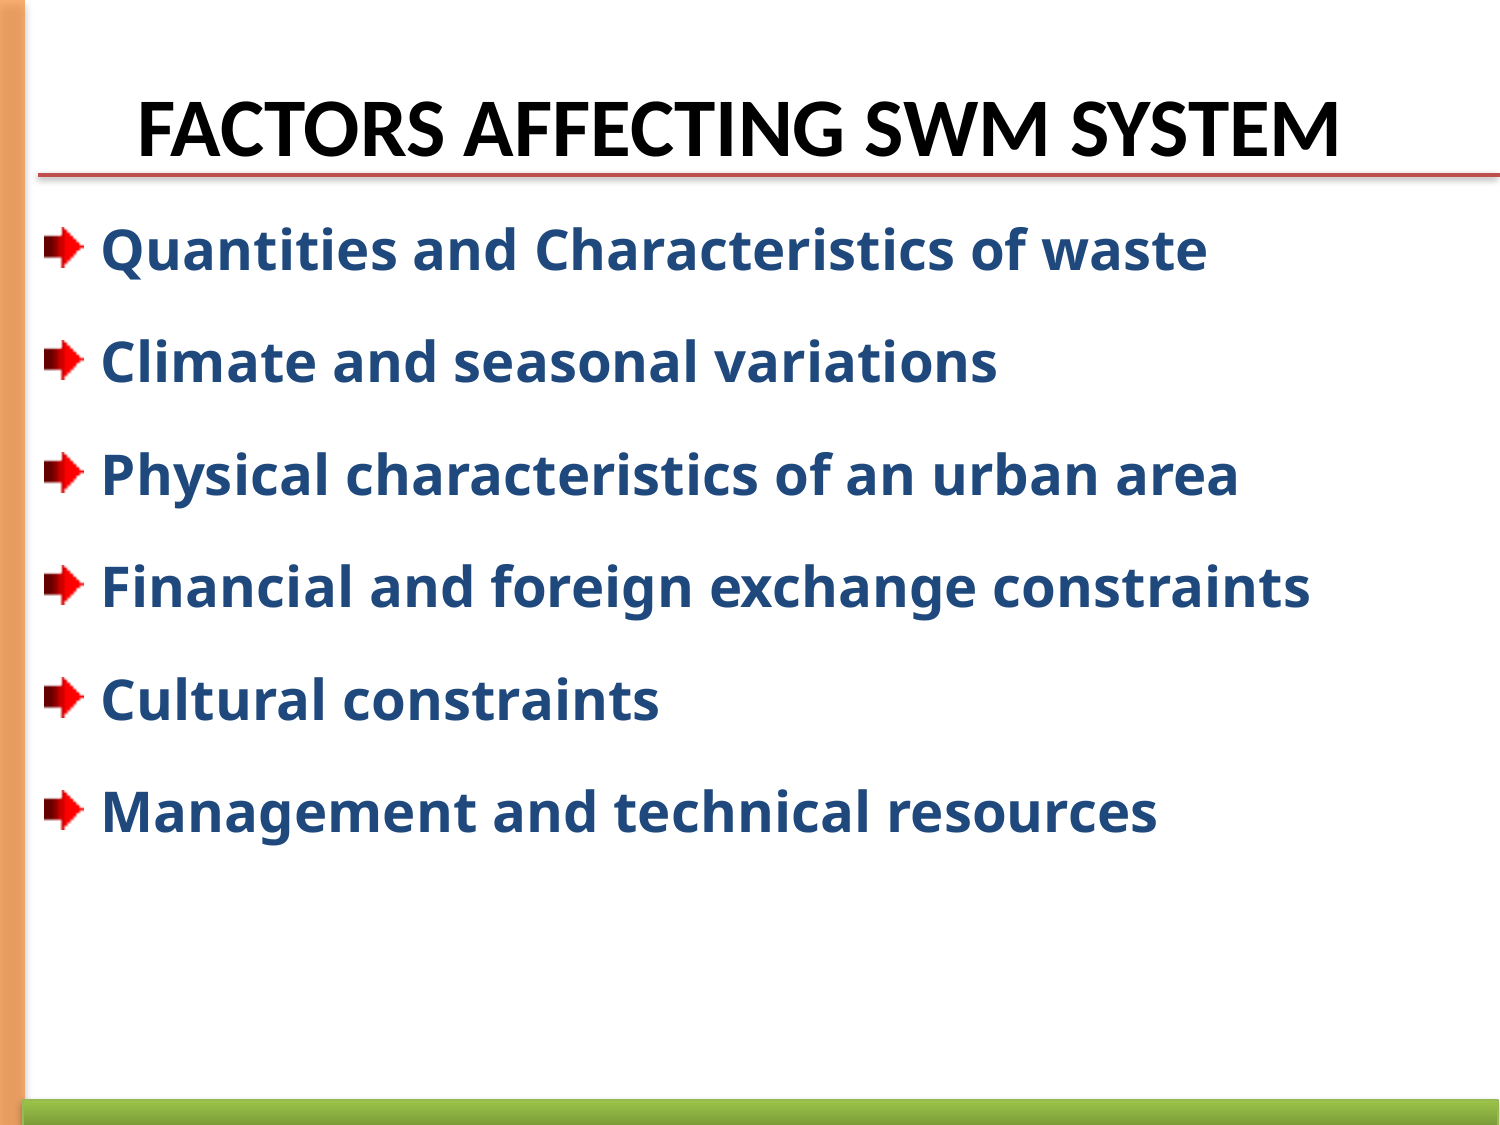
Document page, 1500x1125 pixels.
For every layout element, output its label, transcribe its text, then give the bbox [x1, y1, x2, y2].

list Quantities and Characteristics of waste Climate and seasonal variations Physical characteristics of an urban area Financial and foreign exchange constraints Cultural constraints Management and technical resources [29, 172, 1483, 1094]
title FACTORS AFFECTING SWM SYSTEM [75, 7, 1425, 172]
picture [44, 565, 84, 605]
picture [44, 340, 84, 380]
picture [44, 790, 84, 830]
picture [44, 452, 84, 493]
picture [44, 227, 84, 268]
picture [44, 677, 84, 718]
